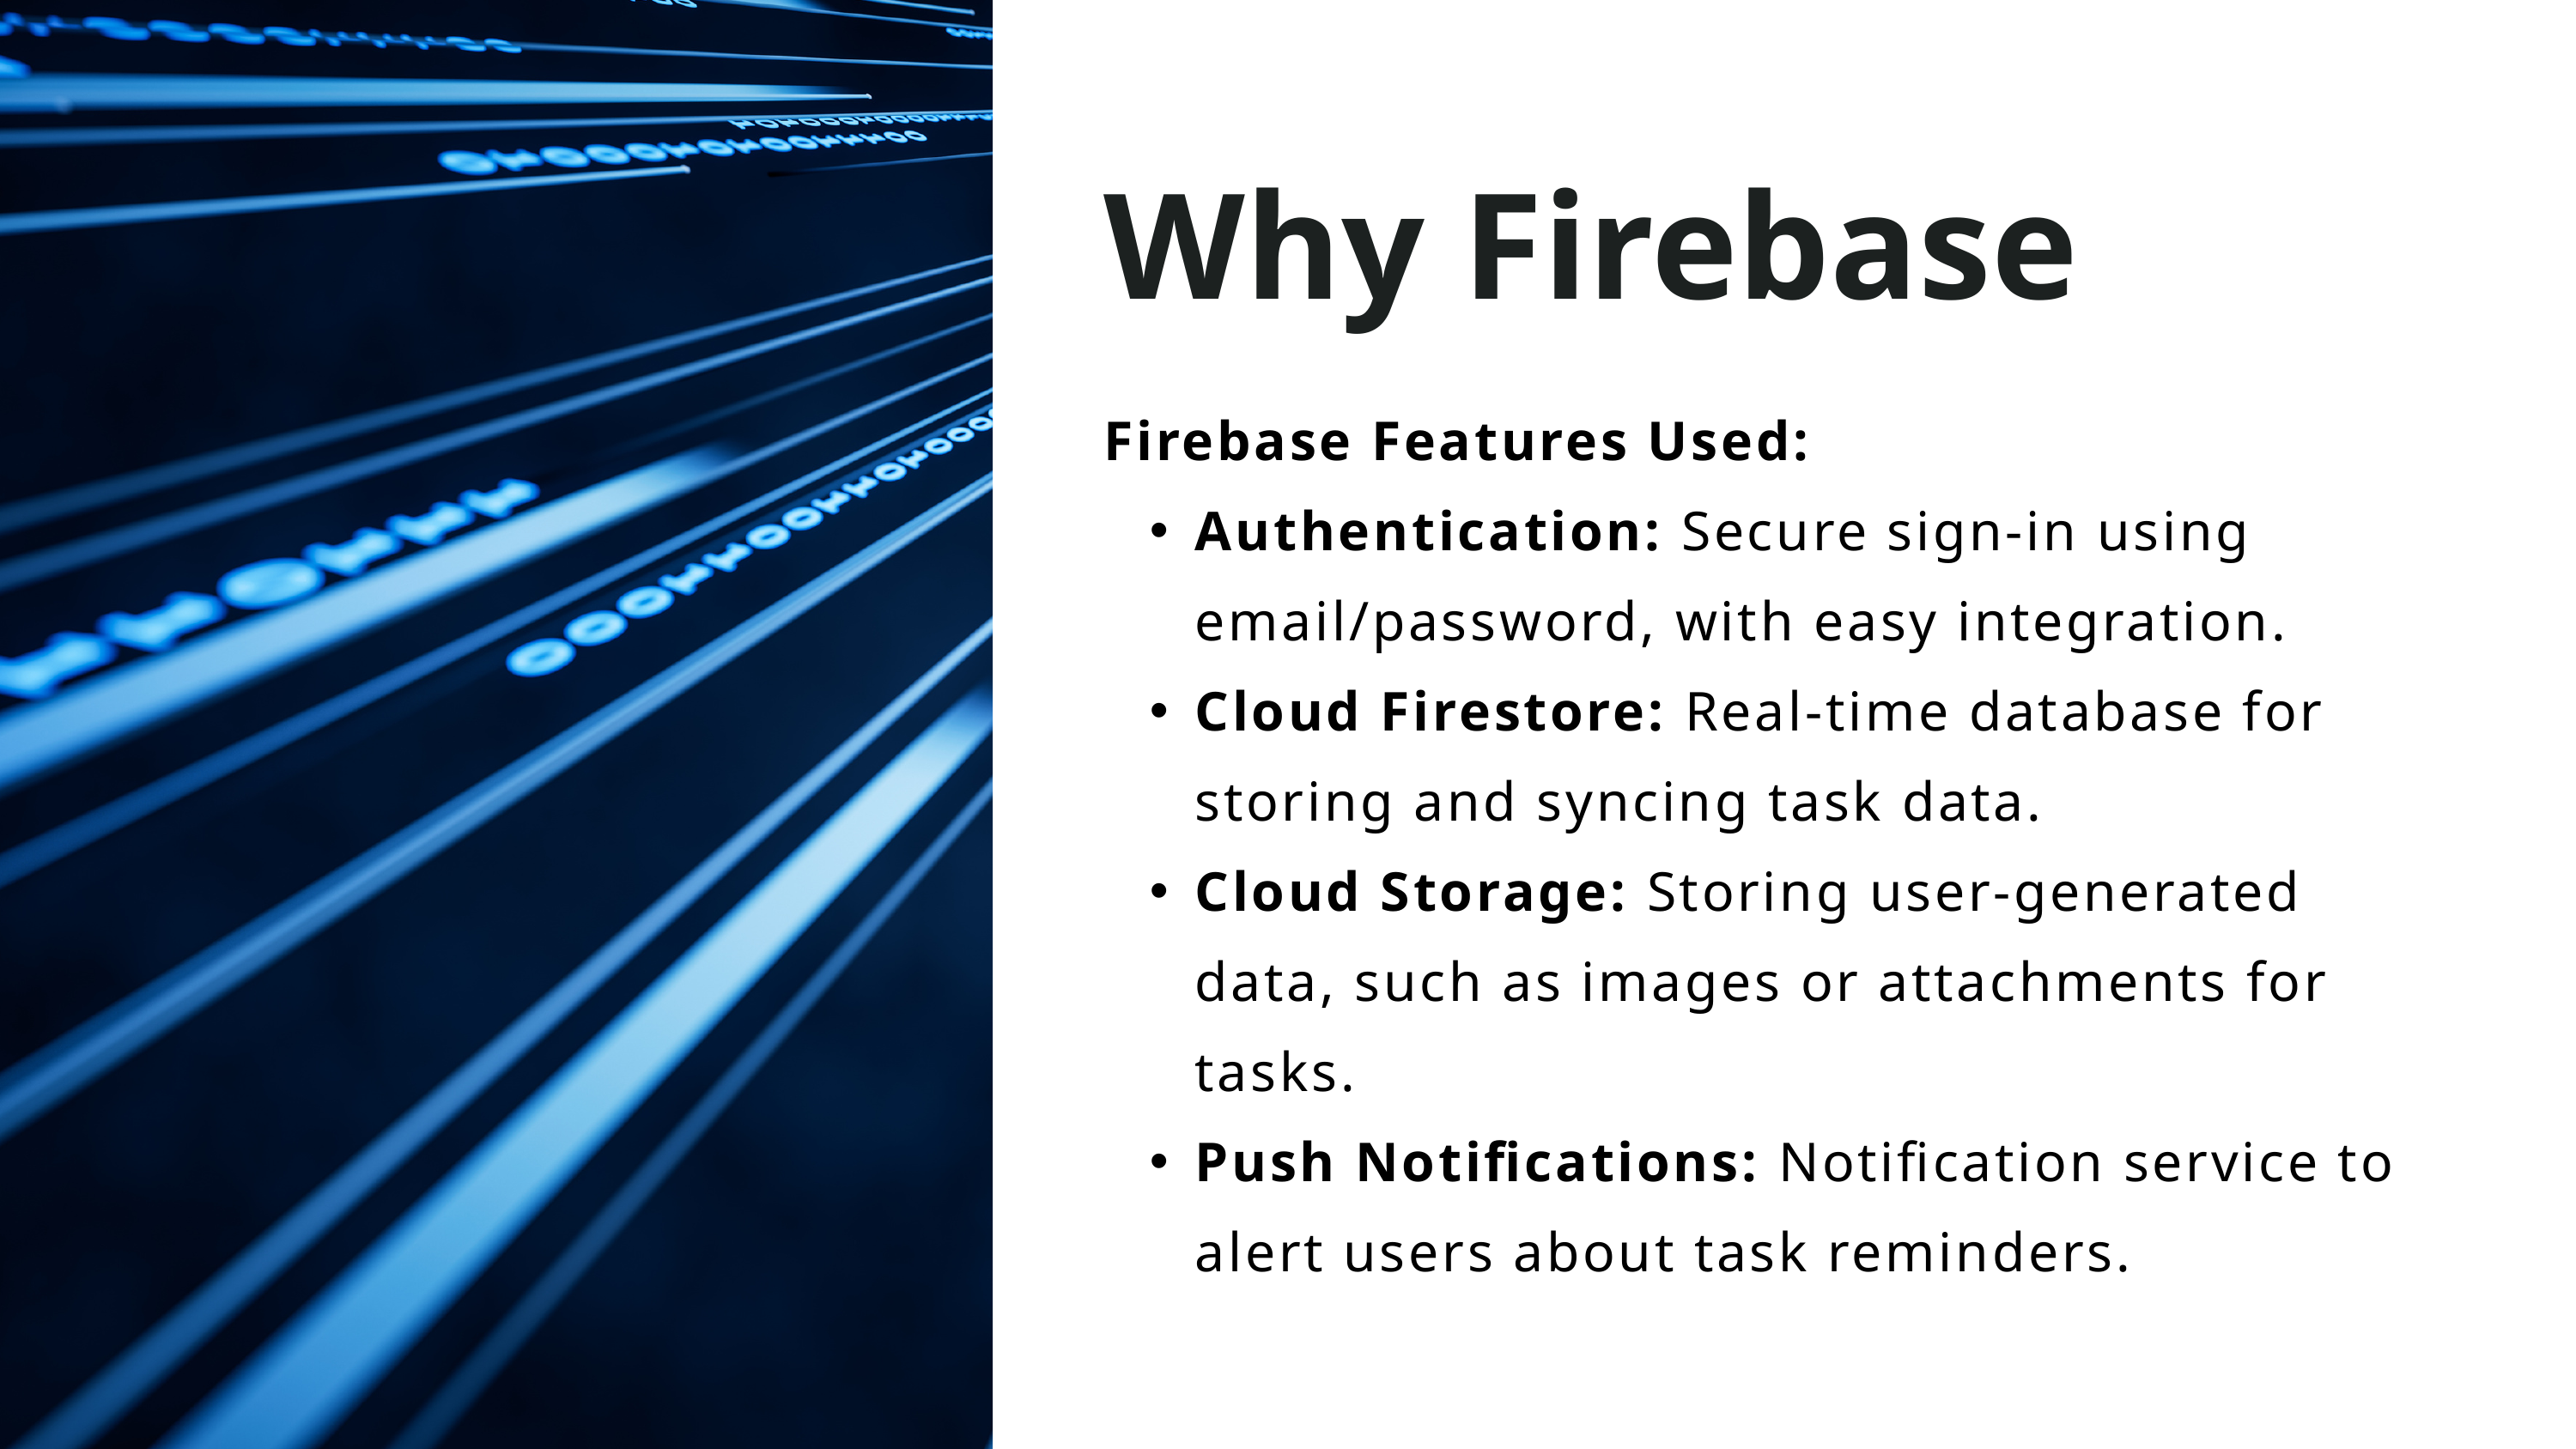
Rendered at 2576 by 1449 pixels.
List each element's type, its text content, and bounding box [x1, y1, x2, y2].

text_box Firebase Features Used: Authentication: Secure sign-in using email/password, with easy integration. Cloud Firestore: Real-time database for storing and syncing task data. Cloud Storage: Storing user-generated data, such as images or attachments for tasks. Push Notifications: Notification service to alert users about task reminders. [1103, 381, 2436, 1334]
text_box [0, 0, 993, 1449]
text_box Why Firebase [1103, 186, 2470, 329]
